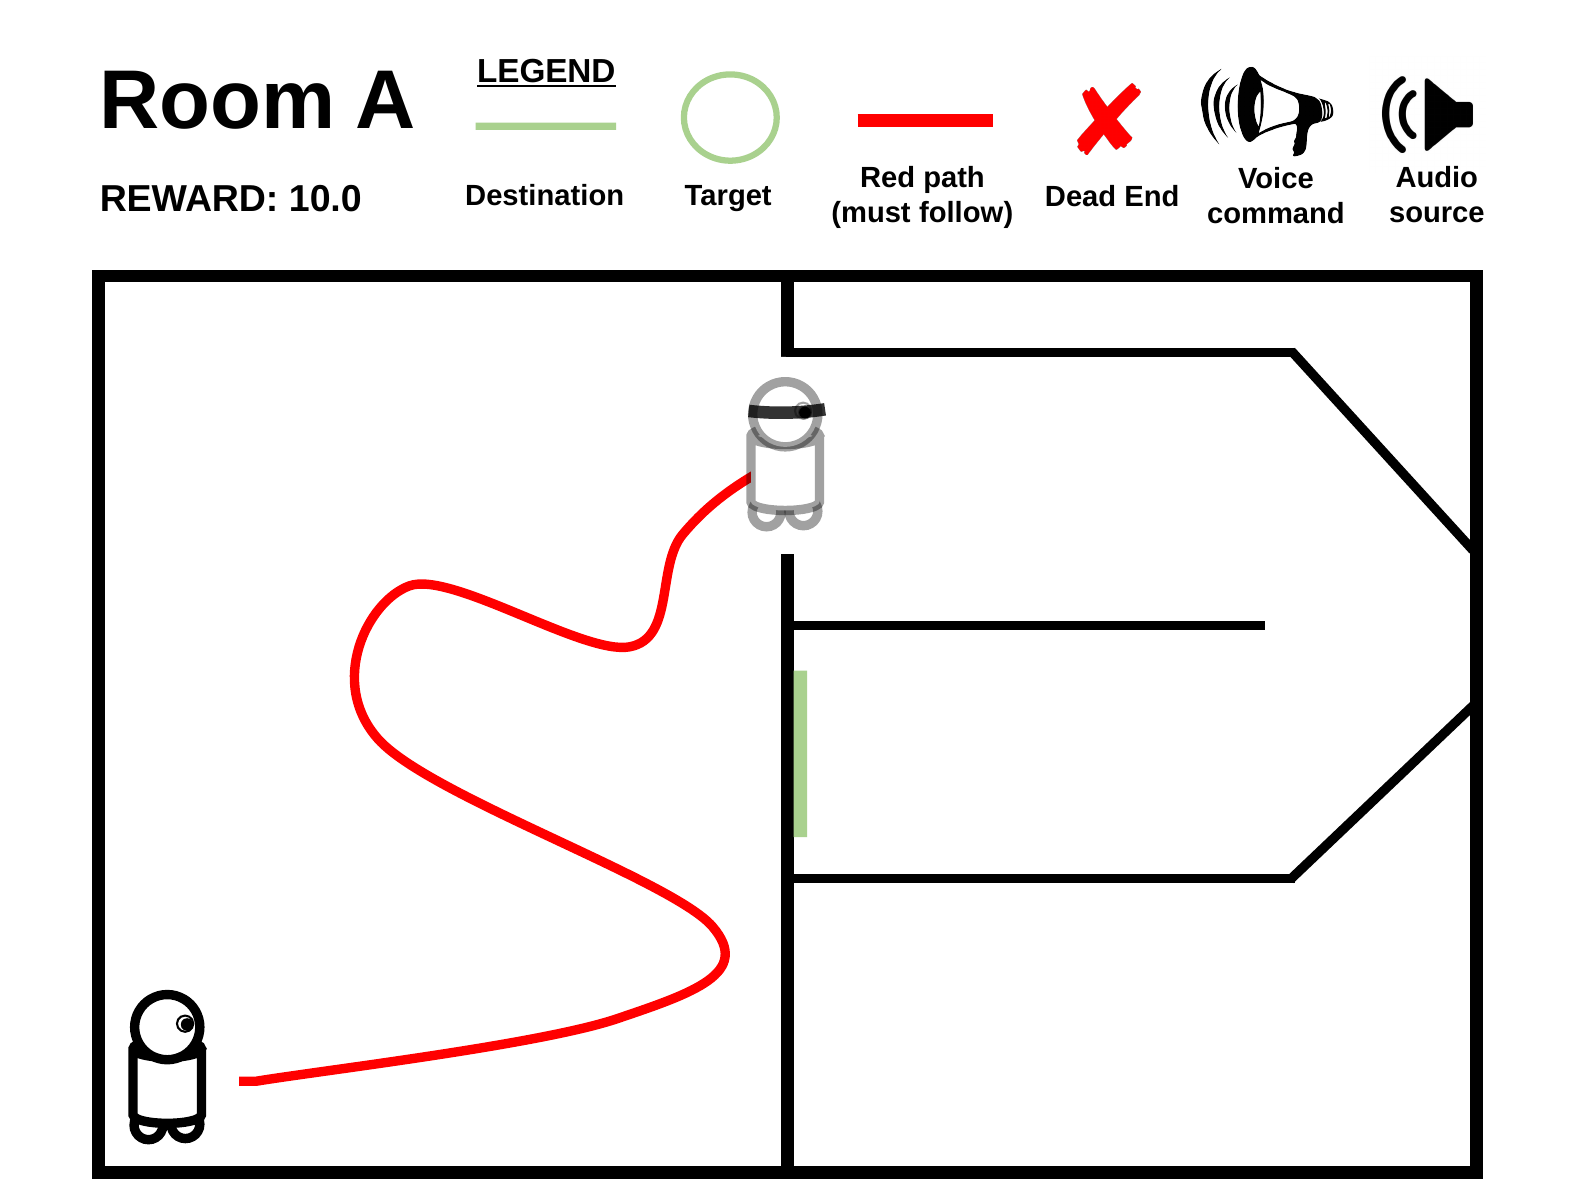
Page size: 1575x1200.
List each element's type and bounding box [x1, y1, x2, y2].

text_box [780, 350, 1477, 880]
text_box [788, 880, 1477, 1174]
text_box [788, 275, 1477, 350]
text_box [133, 994, 202, 1140]
text_box [98, 275, 788, 1174]
text_box [664, 321, 898, 527]
text_box [770, 527, 780, 555]
text_box [83, 37, 1501, 238]
